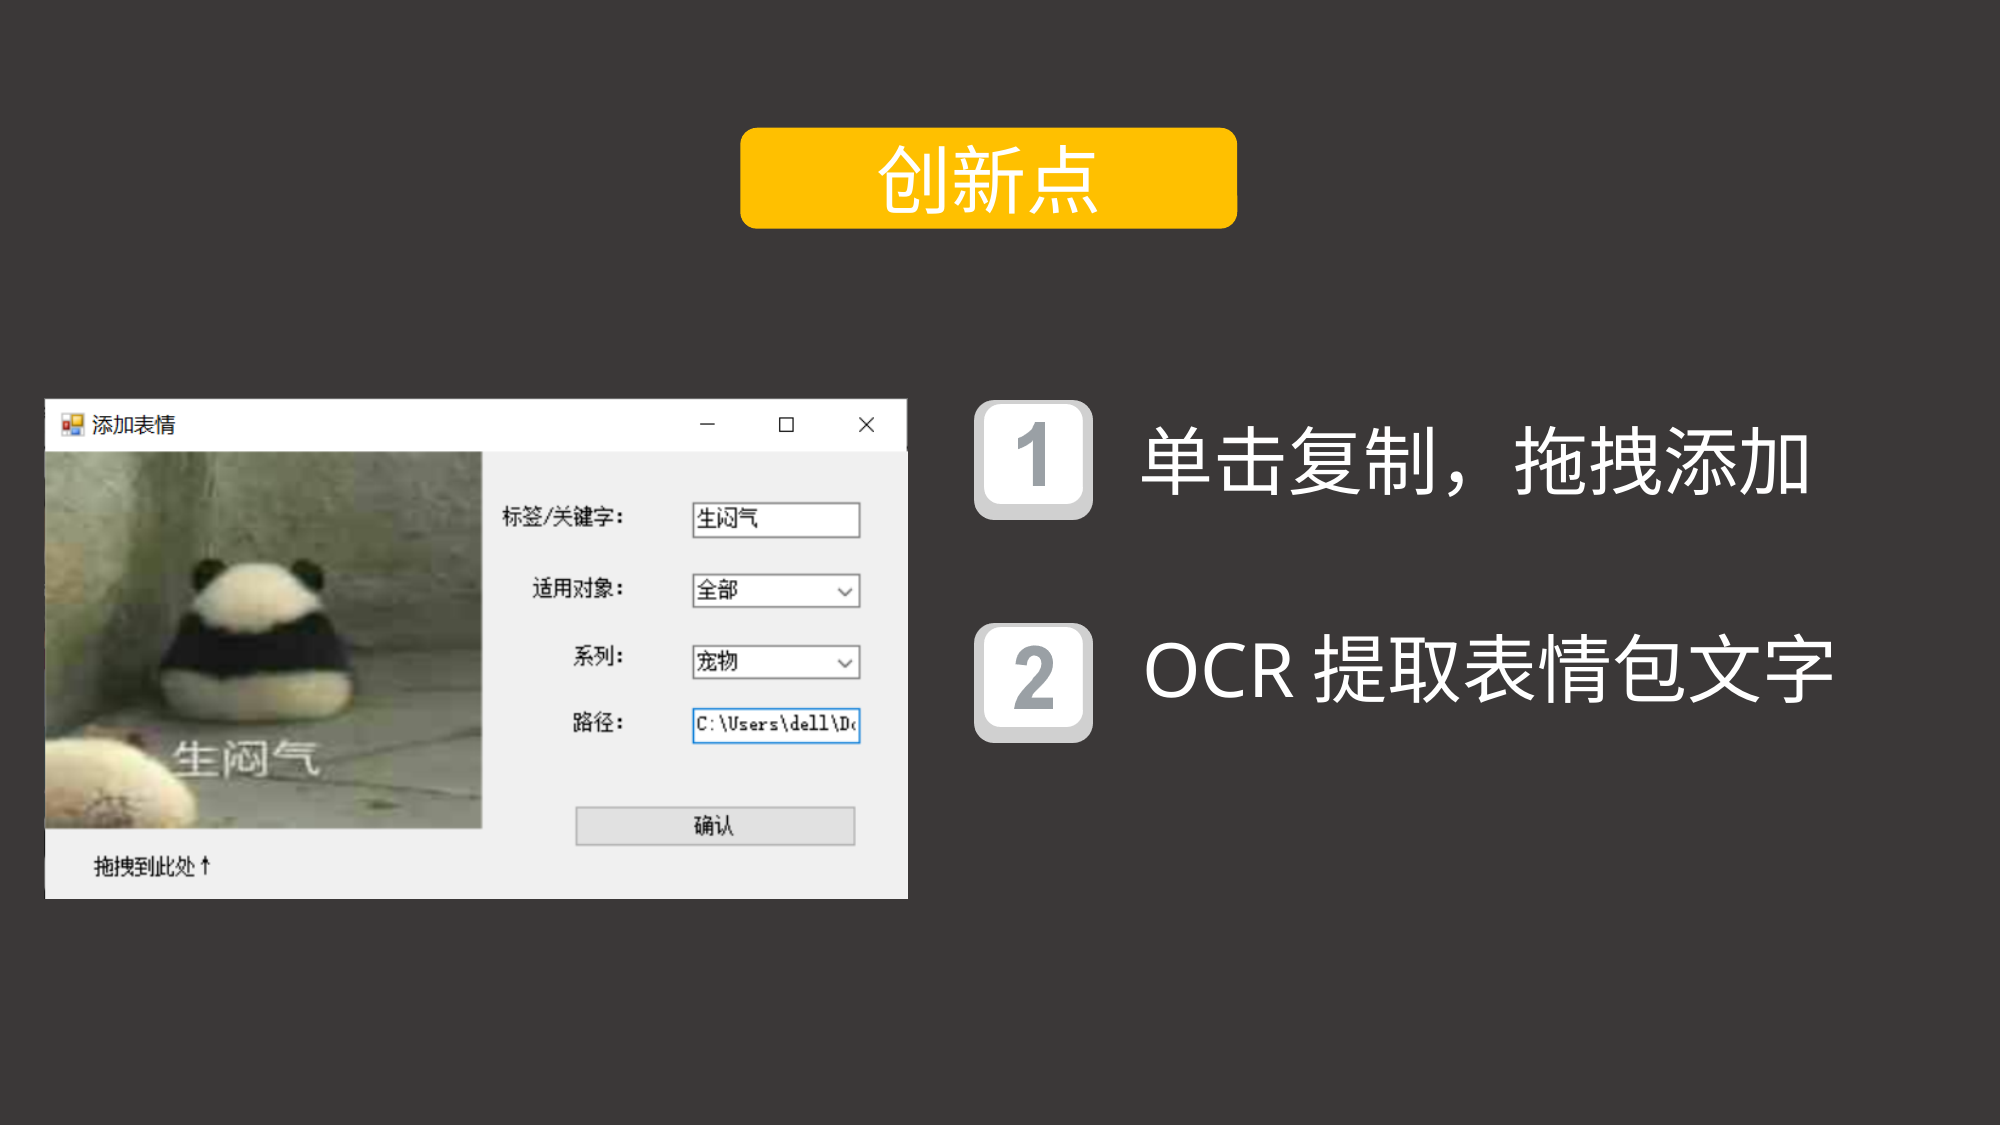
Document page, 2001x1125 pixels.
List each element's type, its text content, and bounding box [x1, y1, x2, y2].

text_box OCR提取表情包文字 [1127, 614, 1853, 810]
picture [970, 396, 1096, 523]
picture [970, 619, 1096, 746]
text_box 单击复制，拖拽添加 [1124, 406, 1850, 512]
picture [44, 398, 908, 899]
text_box 创新点 [739, 126, 1239, 230]
